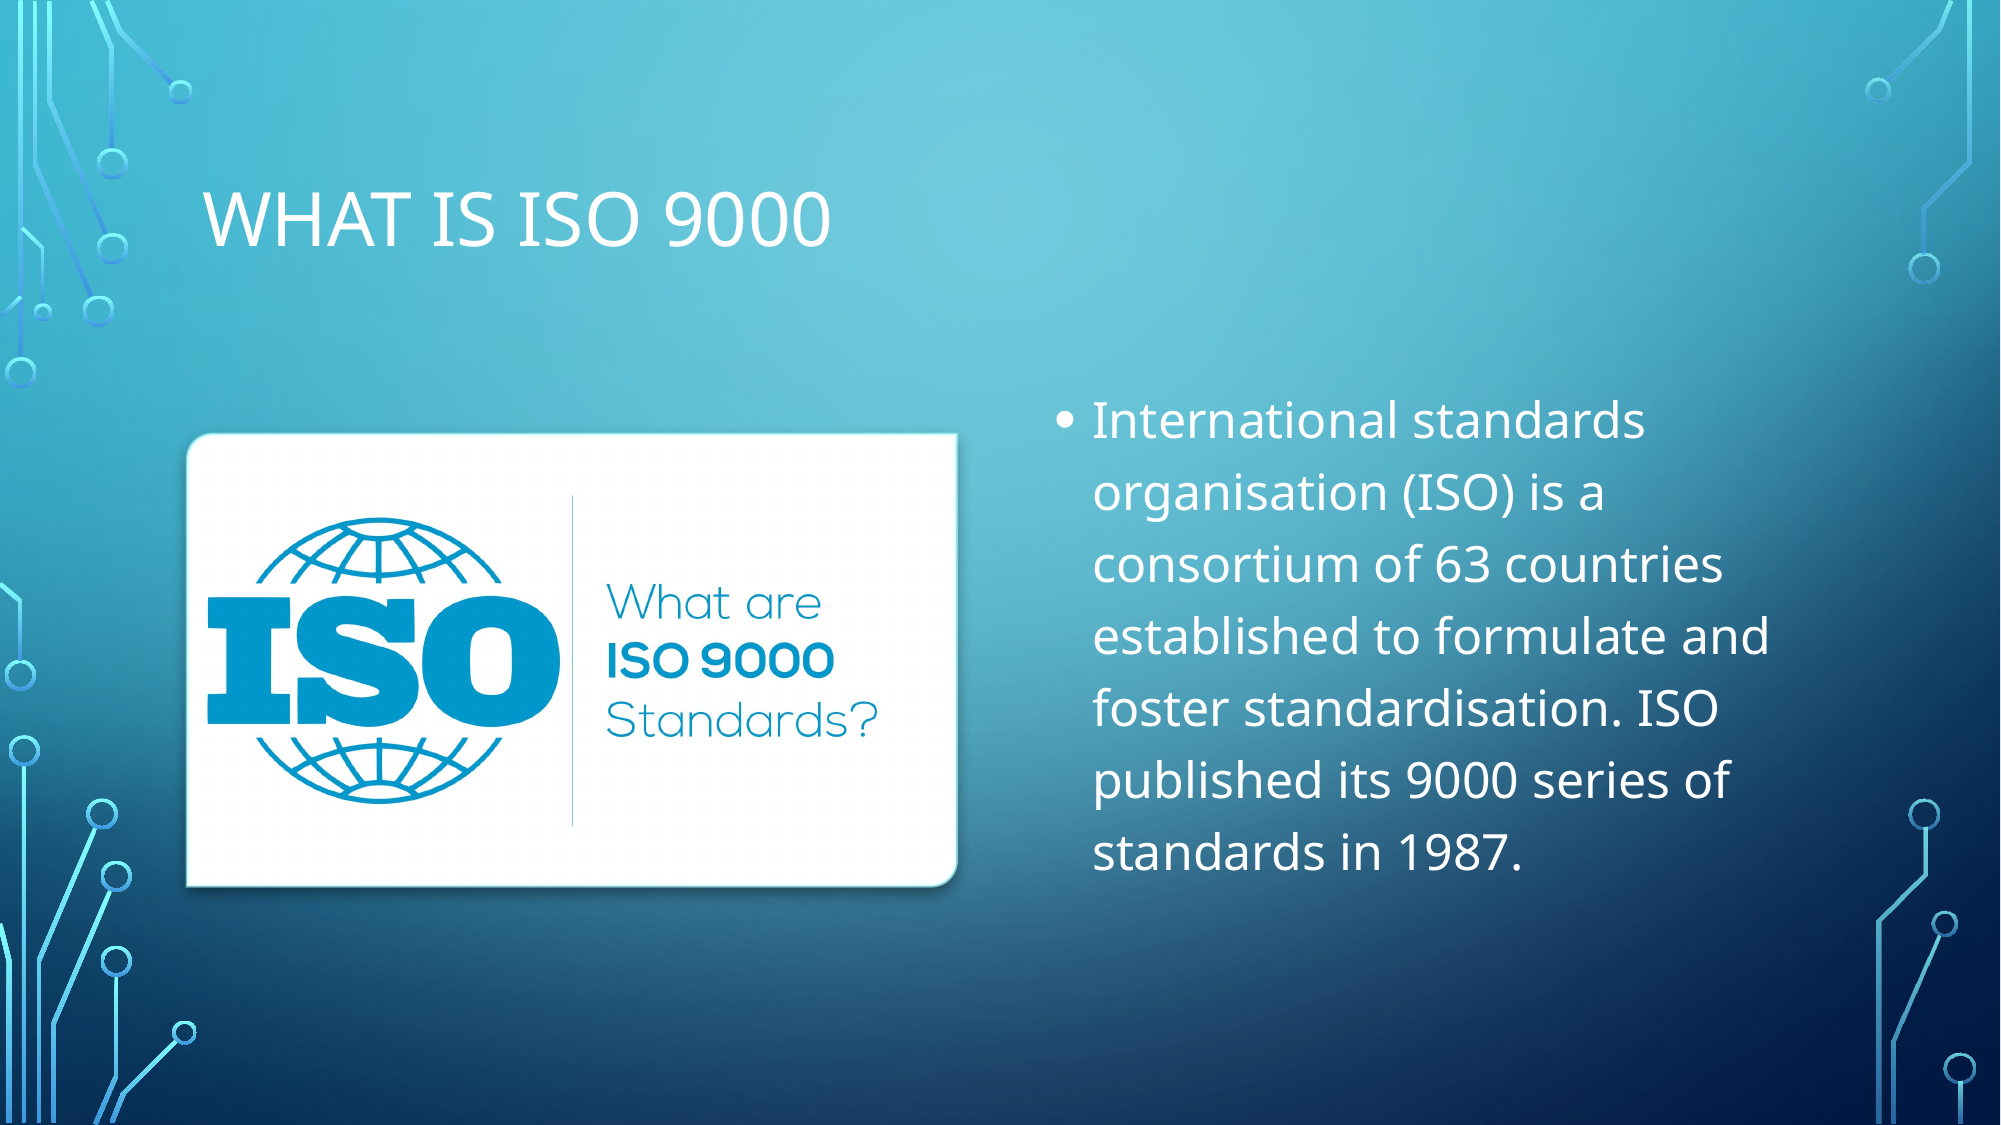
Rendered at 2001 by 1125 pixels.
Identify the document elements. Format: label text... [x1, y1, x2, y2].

picture [186, 433, 957, 887]
list International standards organisation (ISO) is a consortium of 63 countries established to formulate and foster standardisation. ISO published its 9000 series of standards in 1987. [1039, 369, 1813, 950]
title What is iso 9000 [187, 101, 1813, 344]
